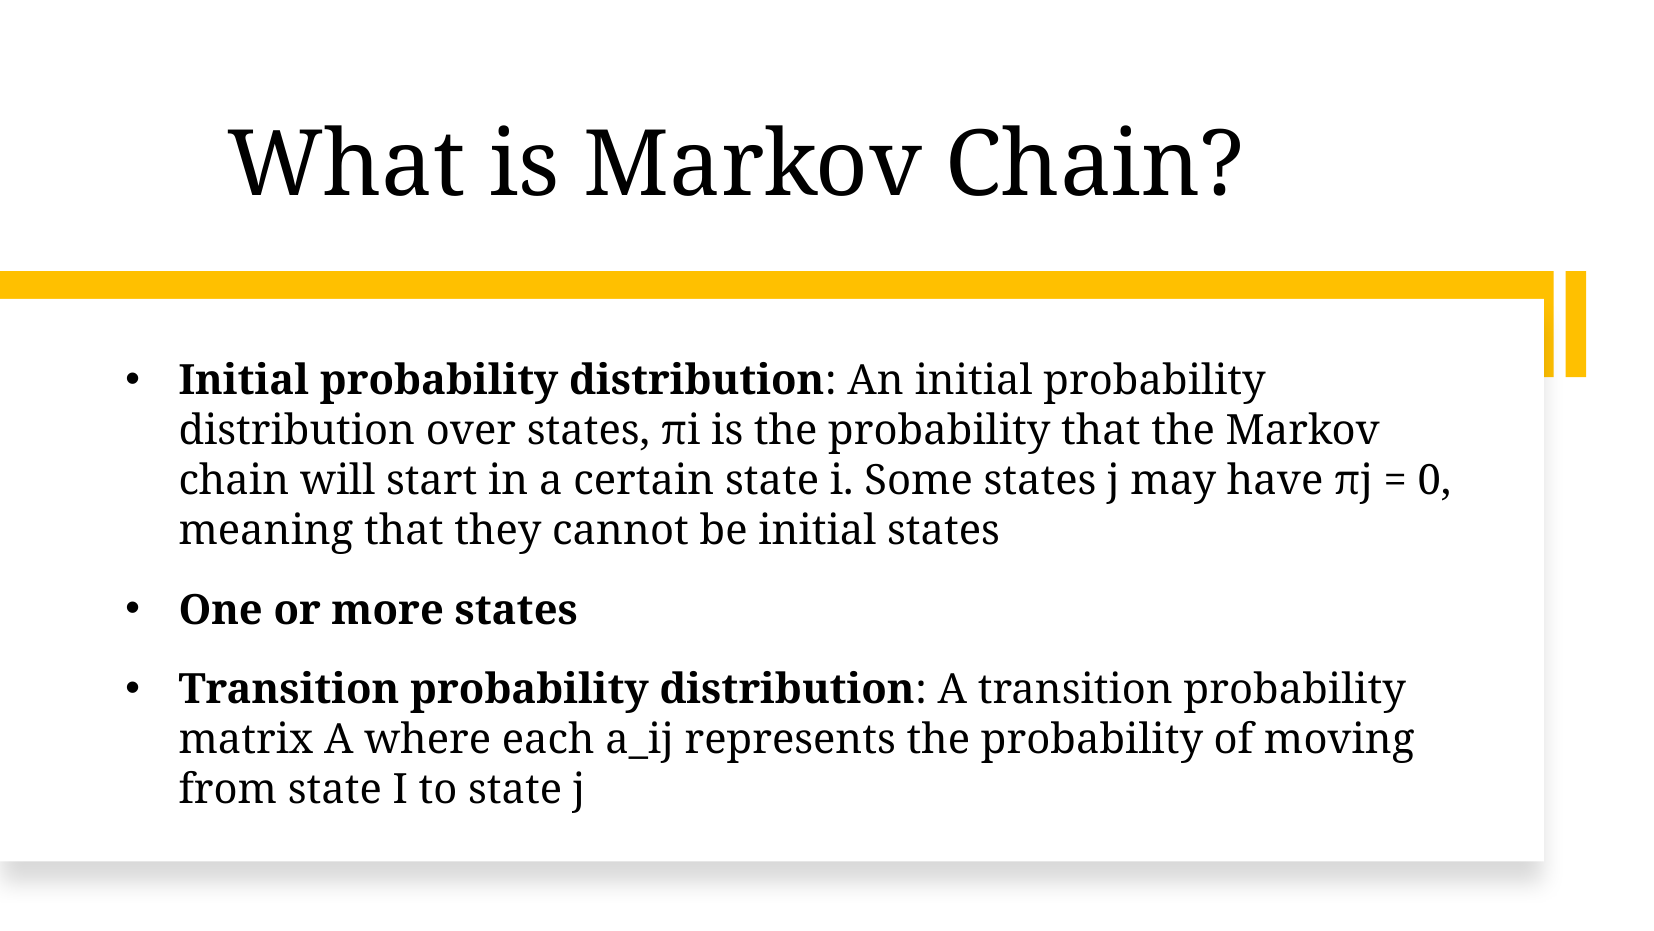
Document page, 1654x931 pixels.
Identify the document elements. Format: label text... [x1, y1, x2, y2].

list Initial probability distribution: An initial probability distribution over states, πi is the probability that the Markov chain will start in a certain state i. Some states j may have πj = 0, meaning that they cannot be initial states One or more states Transition probability distribution: A transition probability matrix A where each a_ij represents the probability of moving from state I to state j [107, 378, 1484, 819]
text_box [0, 378, 1545, 862]
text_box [0, 271, 1587, 378]
text_box [0, 0, 1654, 931]
title What is Markov Chain? [109, 52, 1363, 214]
